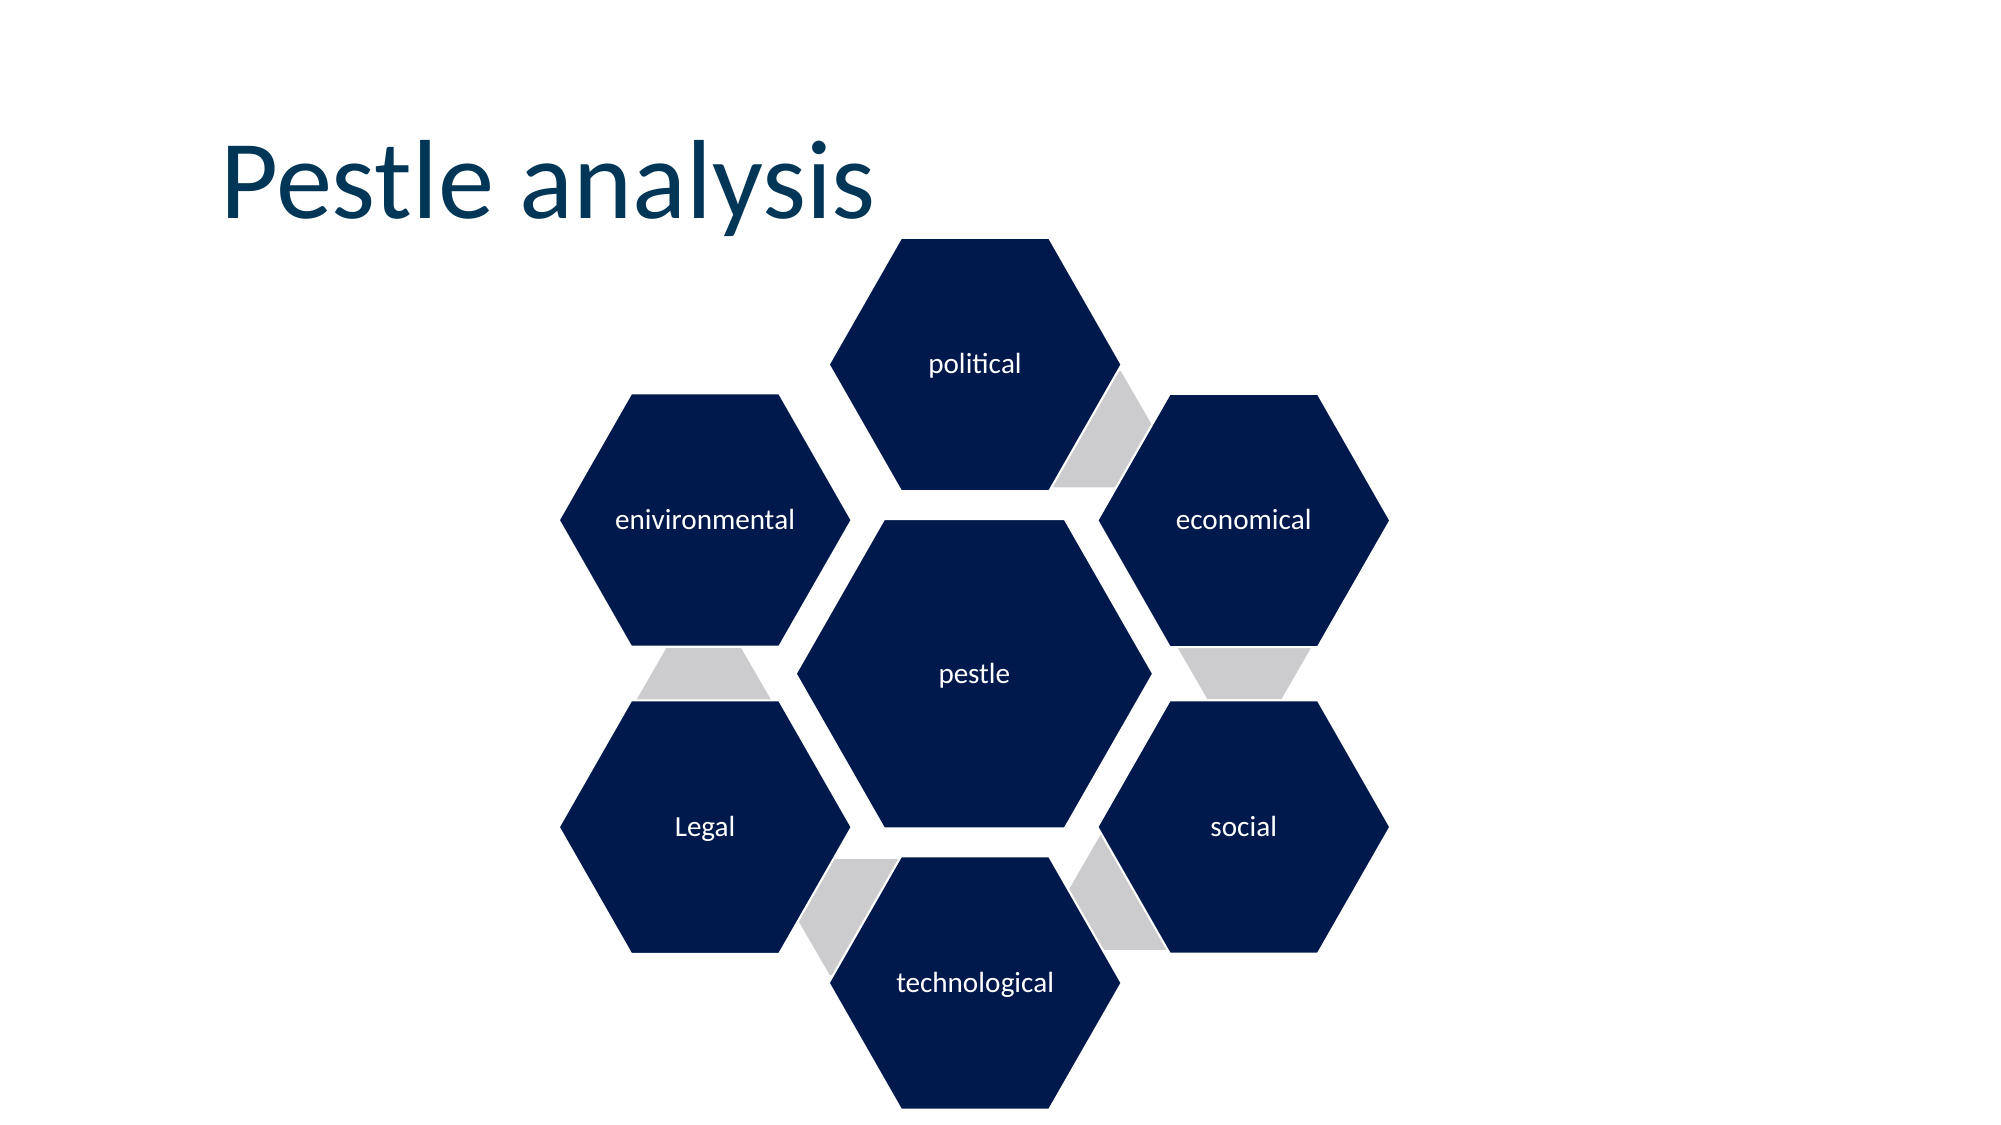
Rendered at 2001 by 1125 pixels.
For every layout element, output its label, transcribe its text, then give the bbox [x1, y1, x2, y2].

text_box Pestle analysis [205, 98, 1758, 249]
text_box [309, 237, 1640, 1110]
